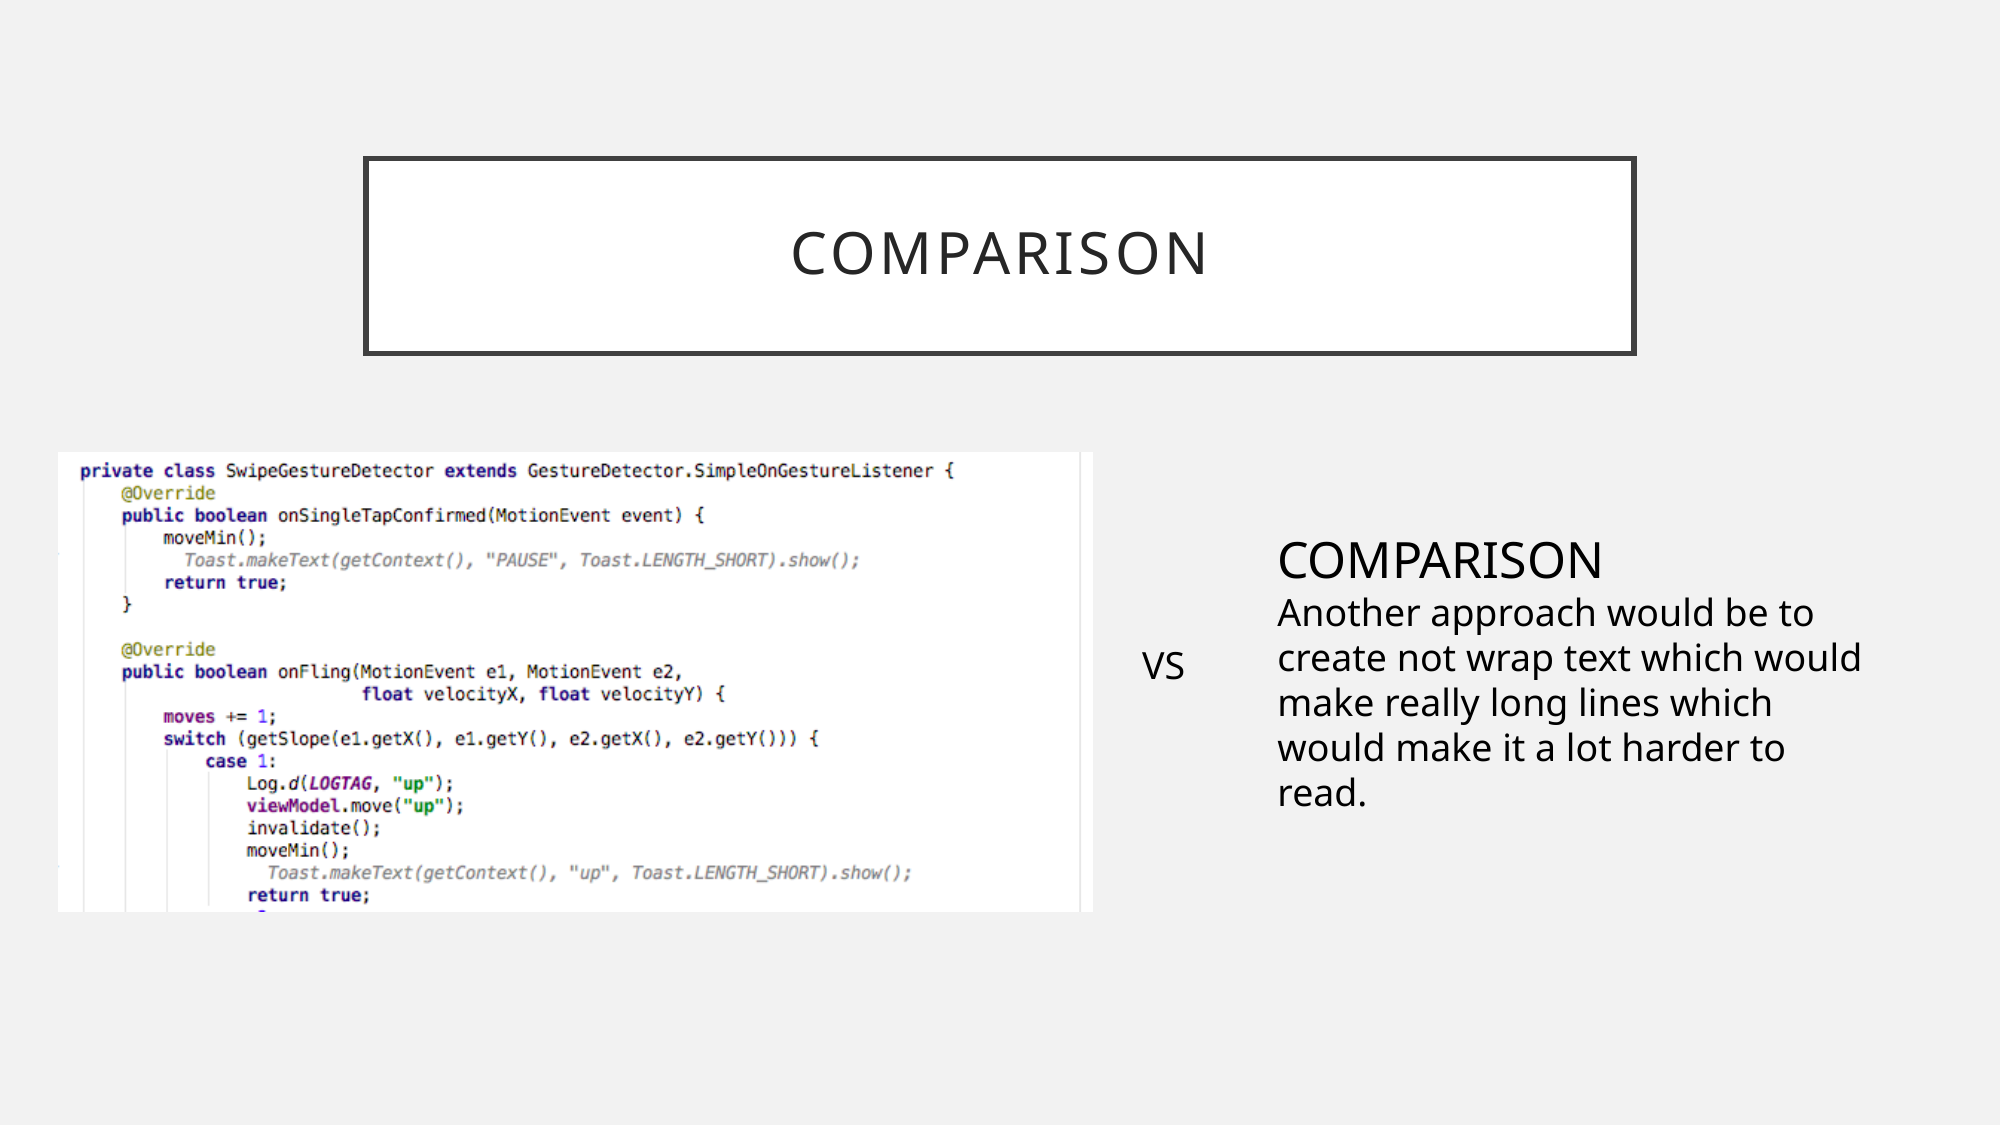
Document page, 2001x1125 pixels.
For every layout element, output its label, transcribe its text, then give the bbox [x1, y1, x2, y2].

picture [58, 452, 1093, 912]
title Comparison [363, 156, 1637, 356]
text_box VS [1127, 634, 1200, 695]
text_box COMPARISON Another approach would be to create not wrap text which would make really long lines which would make it a lot harder to read. [1262, 521, 1900, 821]
